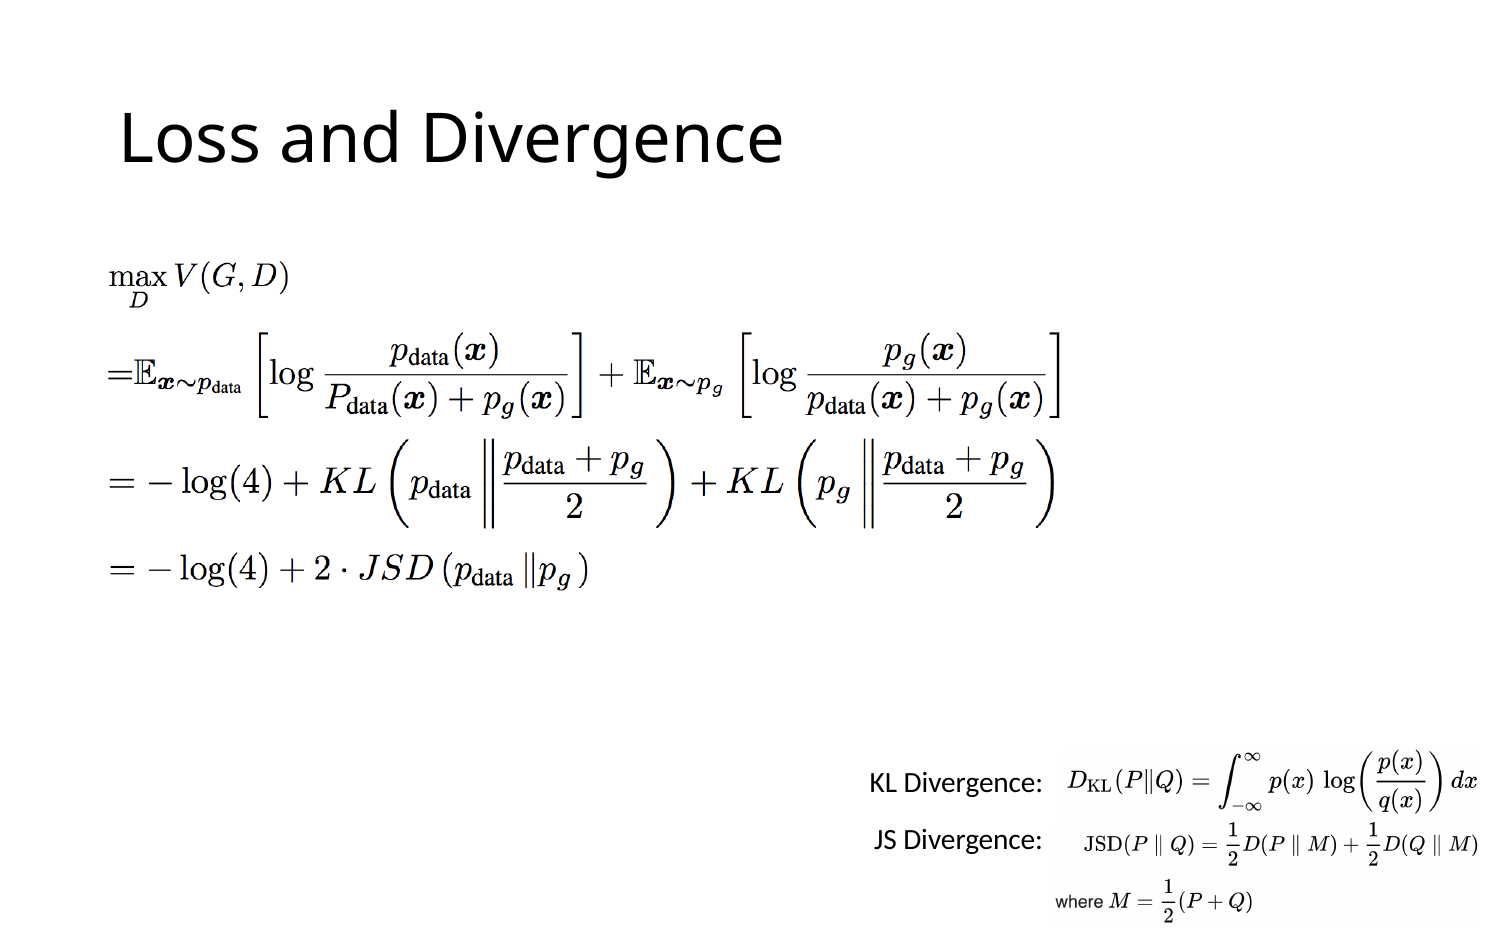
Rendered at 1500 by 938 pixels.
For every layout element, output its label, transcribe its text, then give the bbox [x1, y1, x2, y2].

picture [103, 250, 293, 312]
text_box JS Divergence: [859, 812, 1059, 863]
picture [100, 319, 1067, 535]
text_box KL Divergence: [854, 755, 1059, 806]
picture [1052, 819, 1479, 929]
title Loss and Divergence [103, 49, 1397, 232]
picture [1059, 746, 1479, 816]
picture [103, 540, 595, 602]
